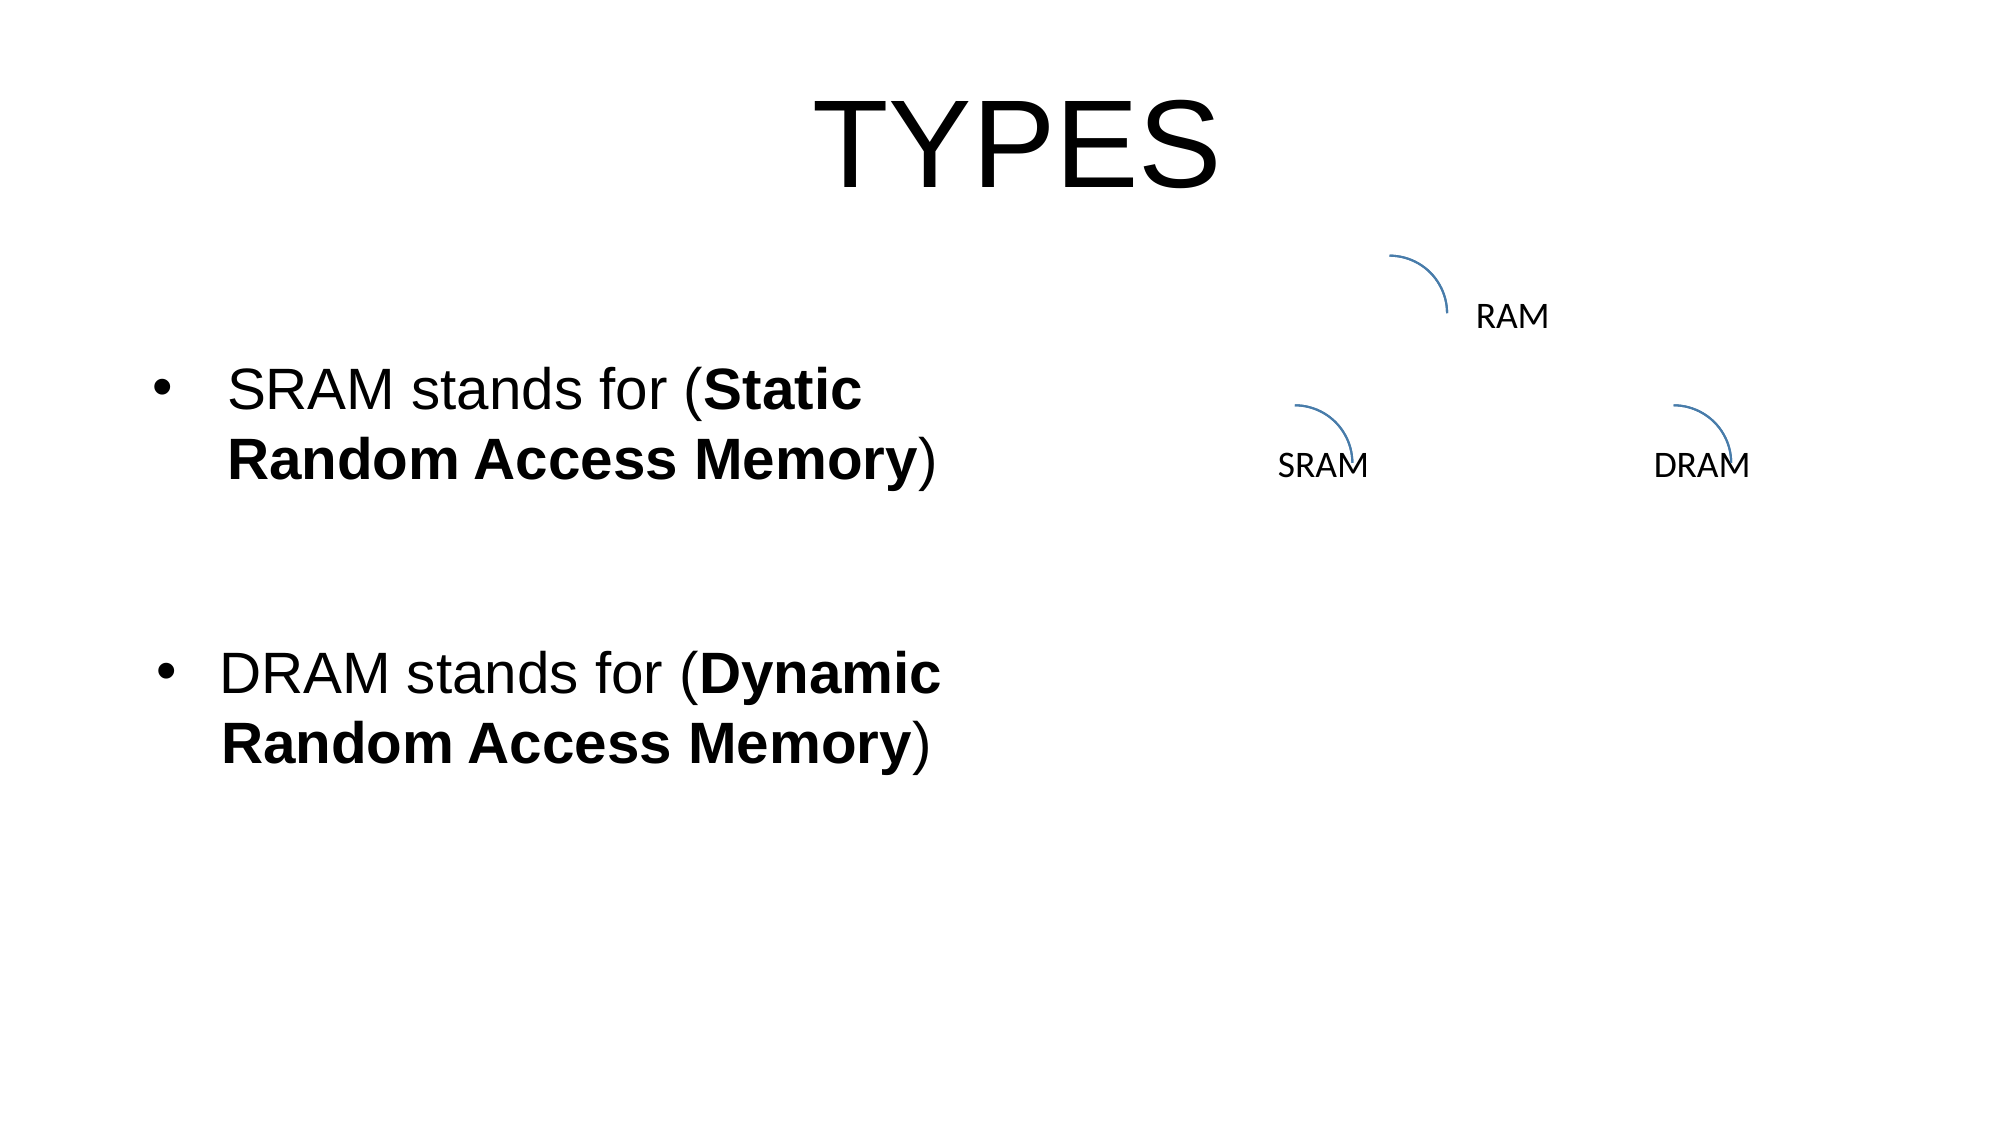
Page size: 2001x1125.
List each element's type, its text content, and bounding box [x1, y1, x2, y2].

text_box DRAM stands for (Dynamic Random Access Memory) [141, 628, 974, 783]
text_box SRAM stands for (Static Random Access Memory) [137, 343, 1029, 569]
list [1060, 255, 1965, 970]
title TYPES [137, 38, 1863, 256]
